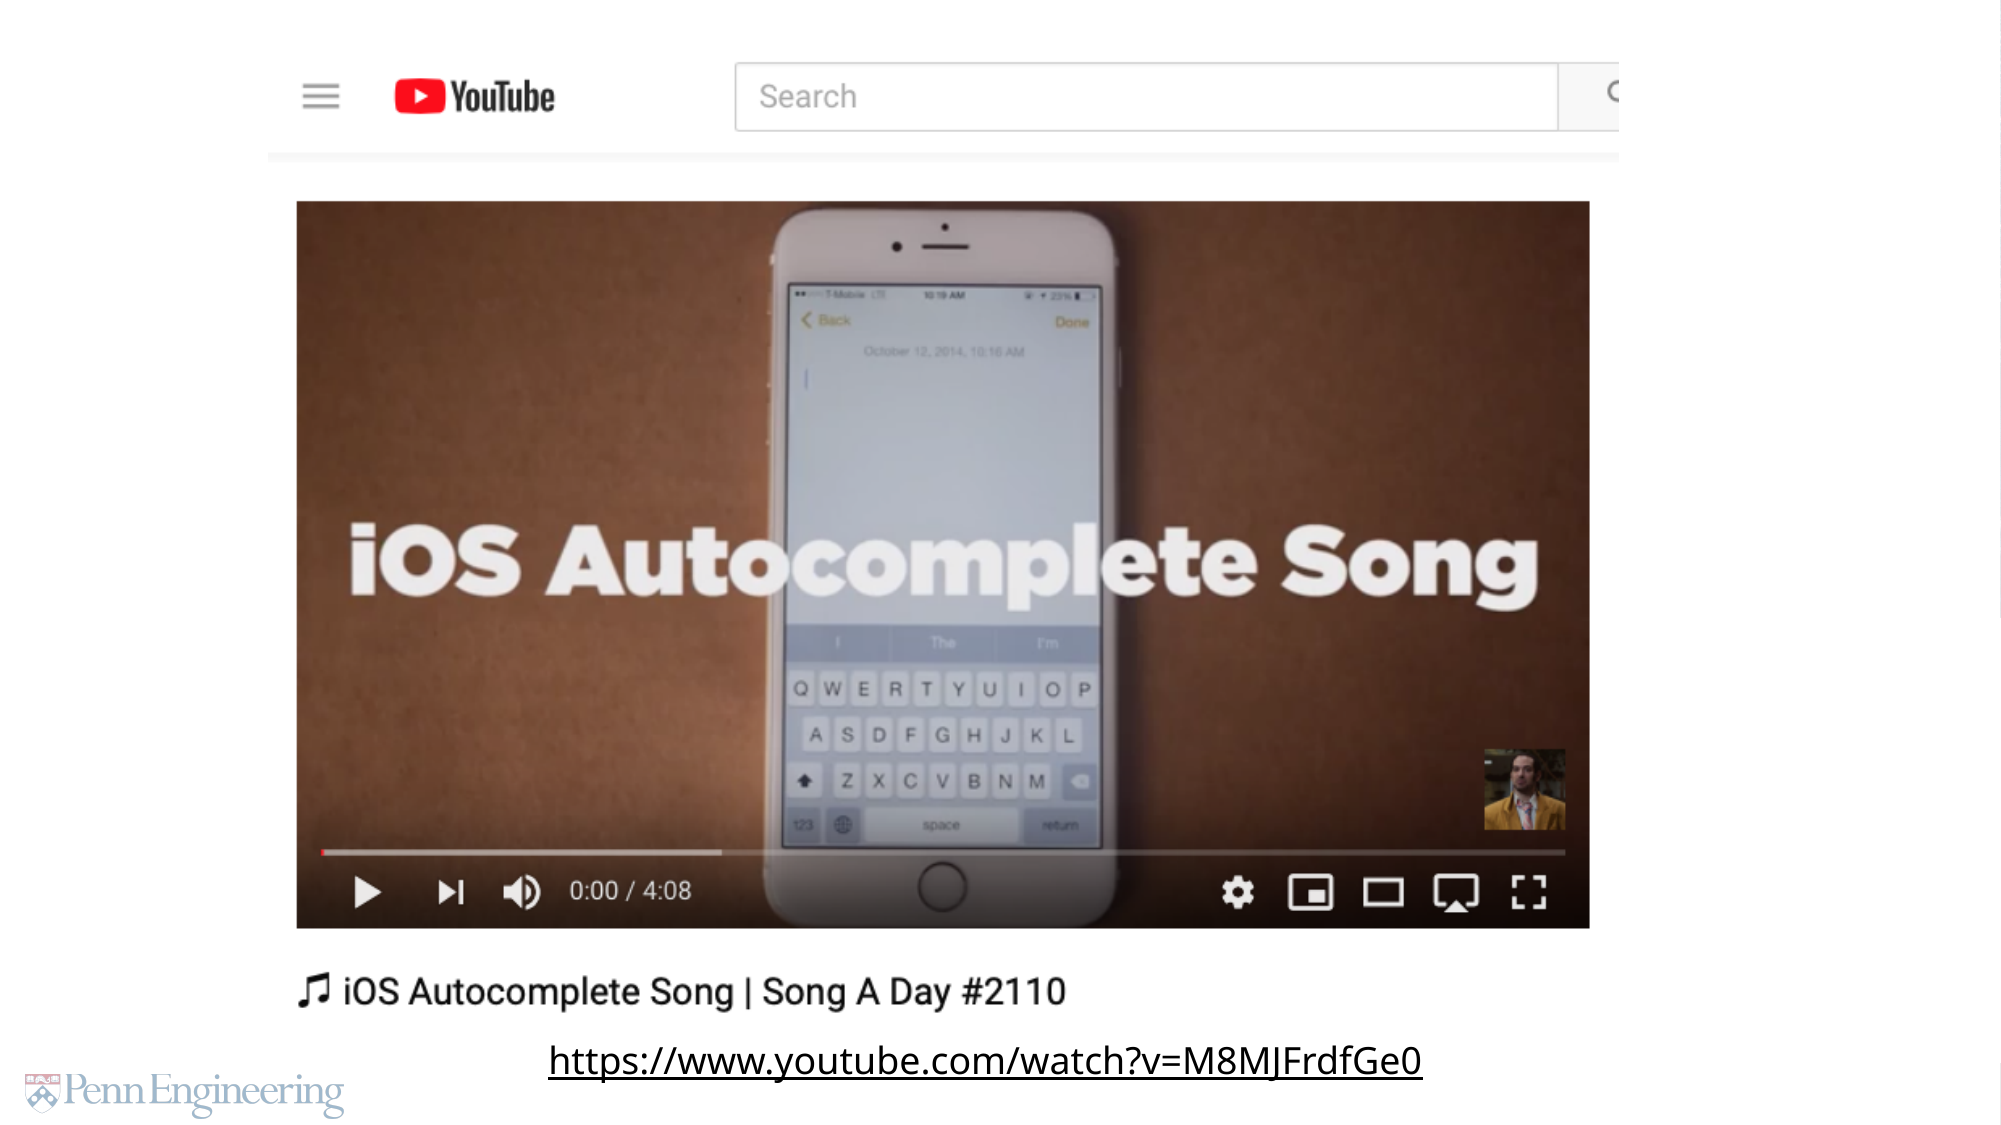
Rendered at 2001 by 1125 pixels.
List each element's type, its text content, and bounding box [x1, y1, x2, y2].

text_box https://www.youtube.com/watch?v=M8MJFrdfGe0 [533, 1037, 1496, 1096]
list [268, 56, 1619, 1030]
